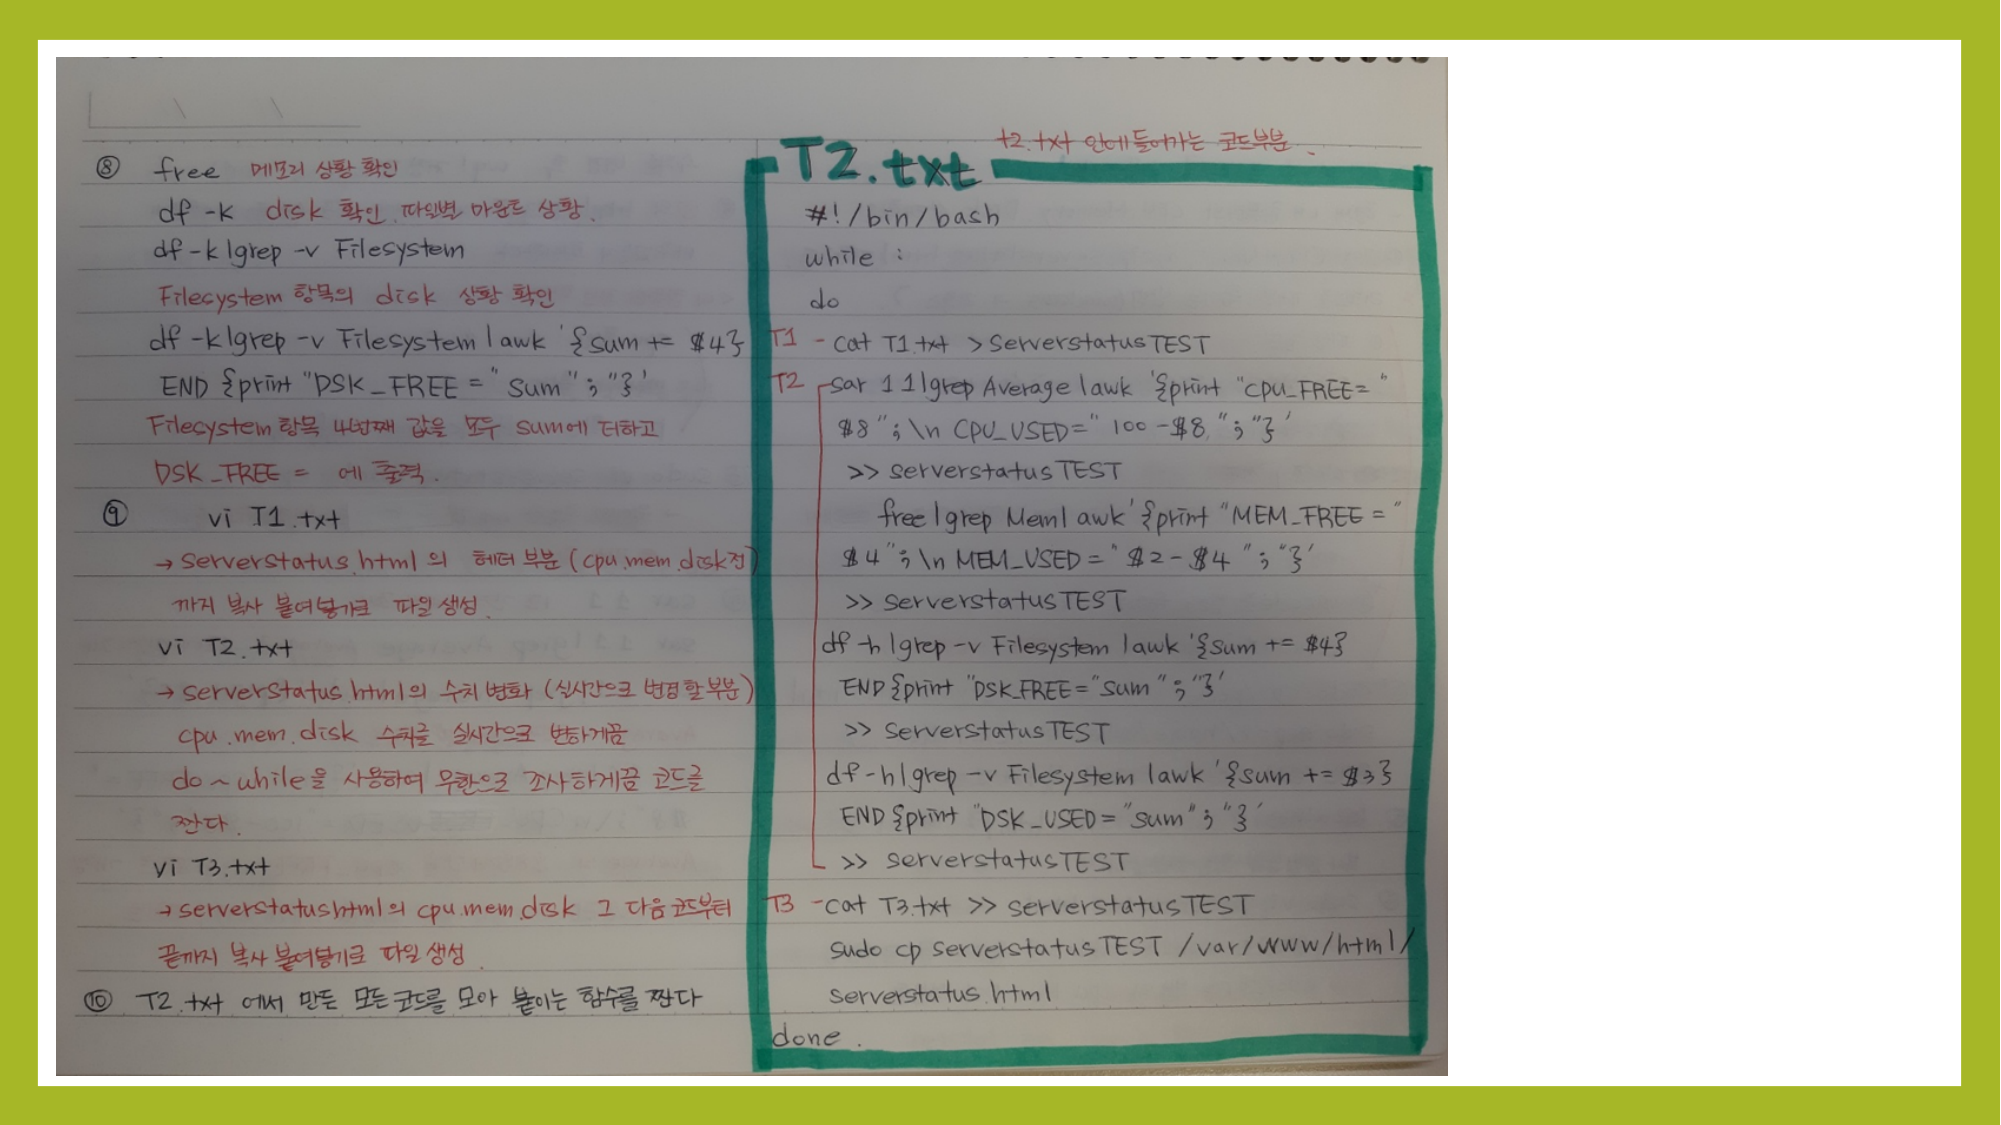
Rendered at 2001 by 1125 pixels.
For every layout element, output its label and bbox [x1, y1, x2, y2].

picture [56, 57, 1448, 1076]
